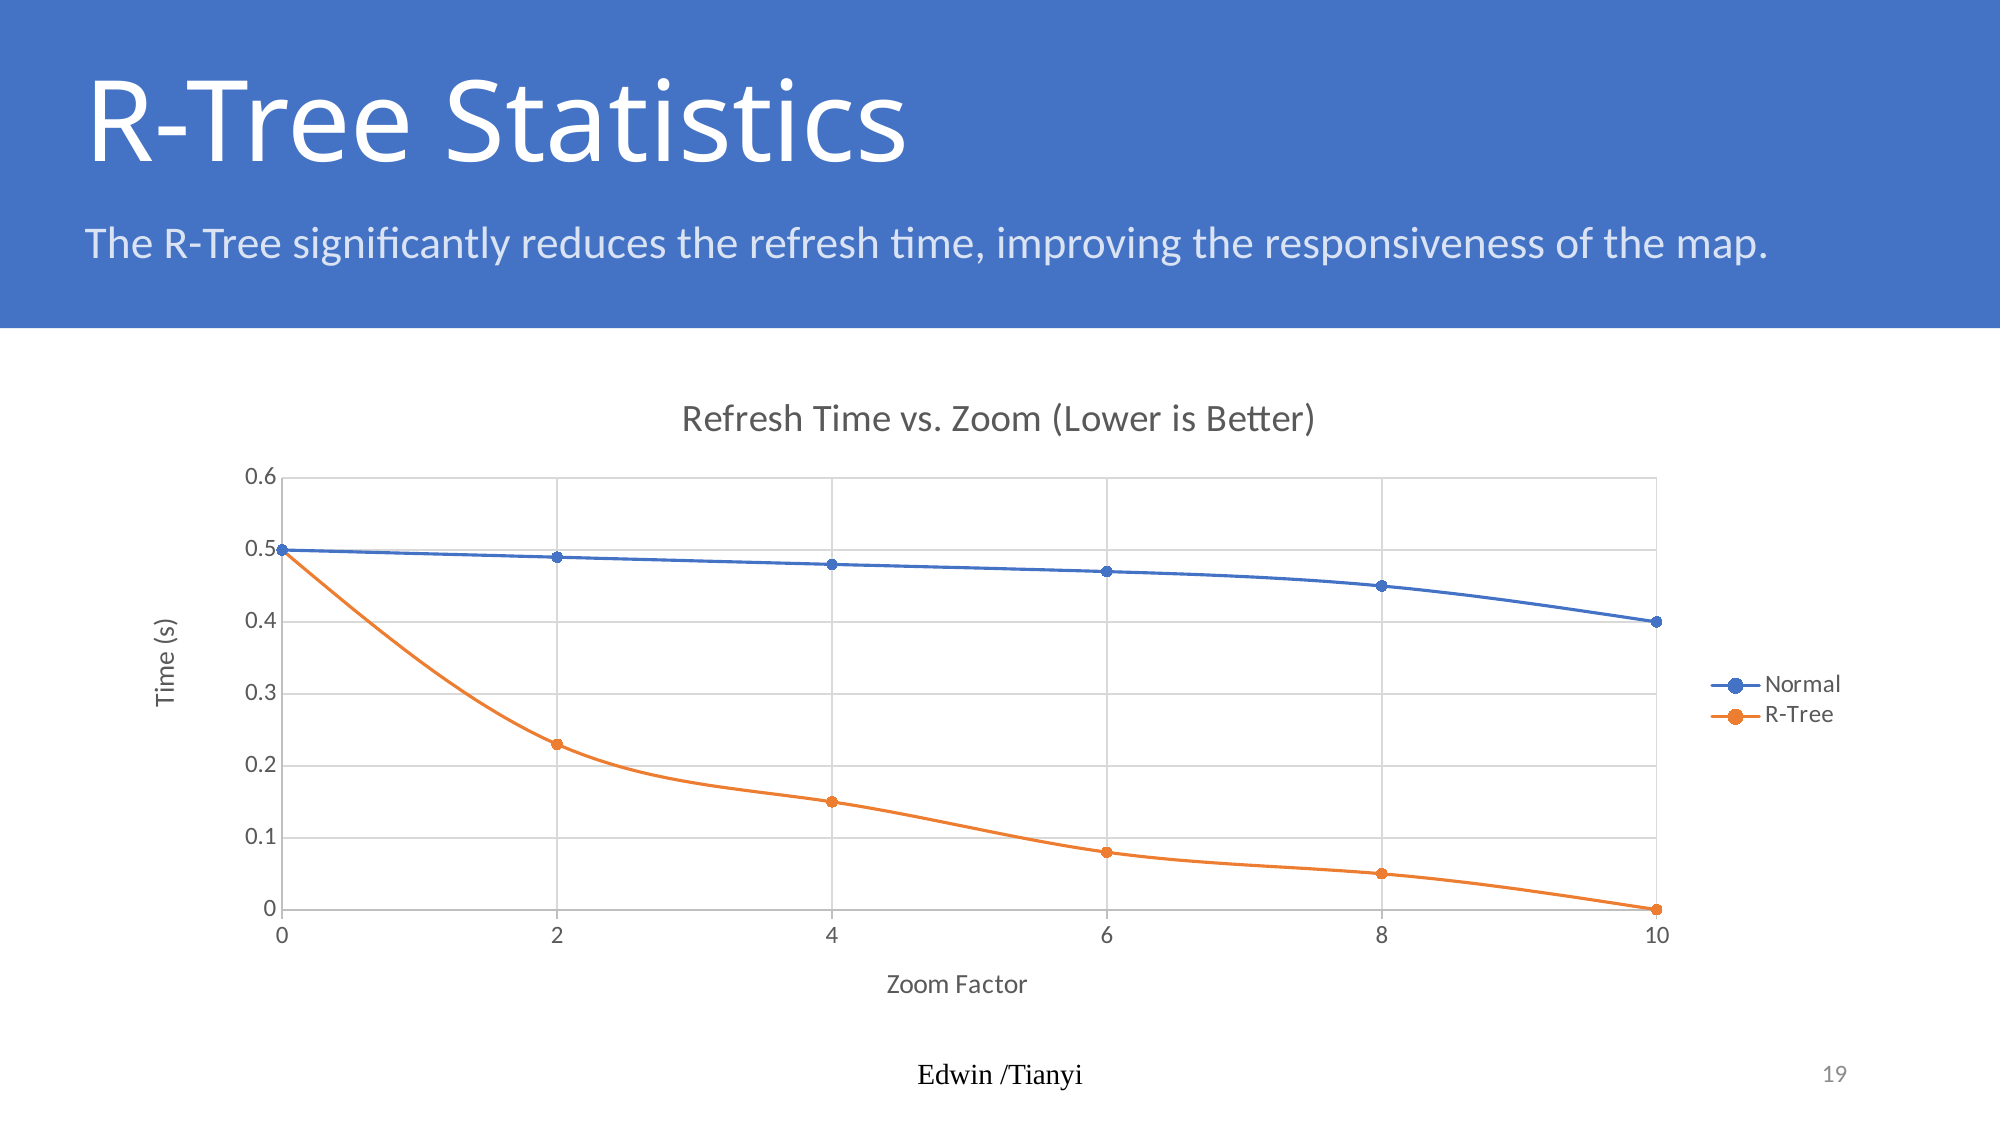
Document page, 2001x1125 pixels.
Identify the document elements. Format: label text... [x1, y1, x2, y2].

footer Edwin /Tianyi [662, 1042, 1338, 1103]
chart [137, 368, 1863, 1035]
title R-Tree Statistics [69, 40, 1795, 194]
slide_number 19 [1412, 1042, 1863, 1103]
text_box [0, 0, 2000, 329]
list The R-Tree significantly reduces the refresh time, improving the responsiveness of the map. [69, 211, 1795, 281]
